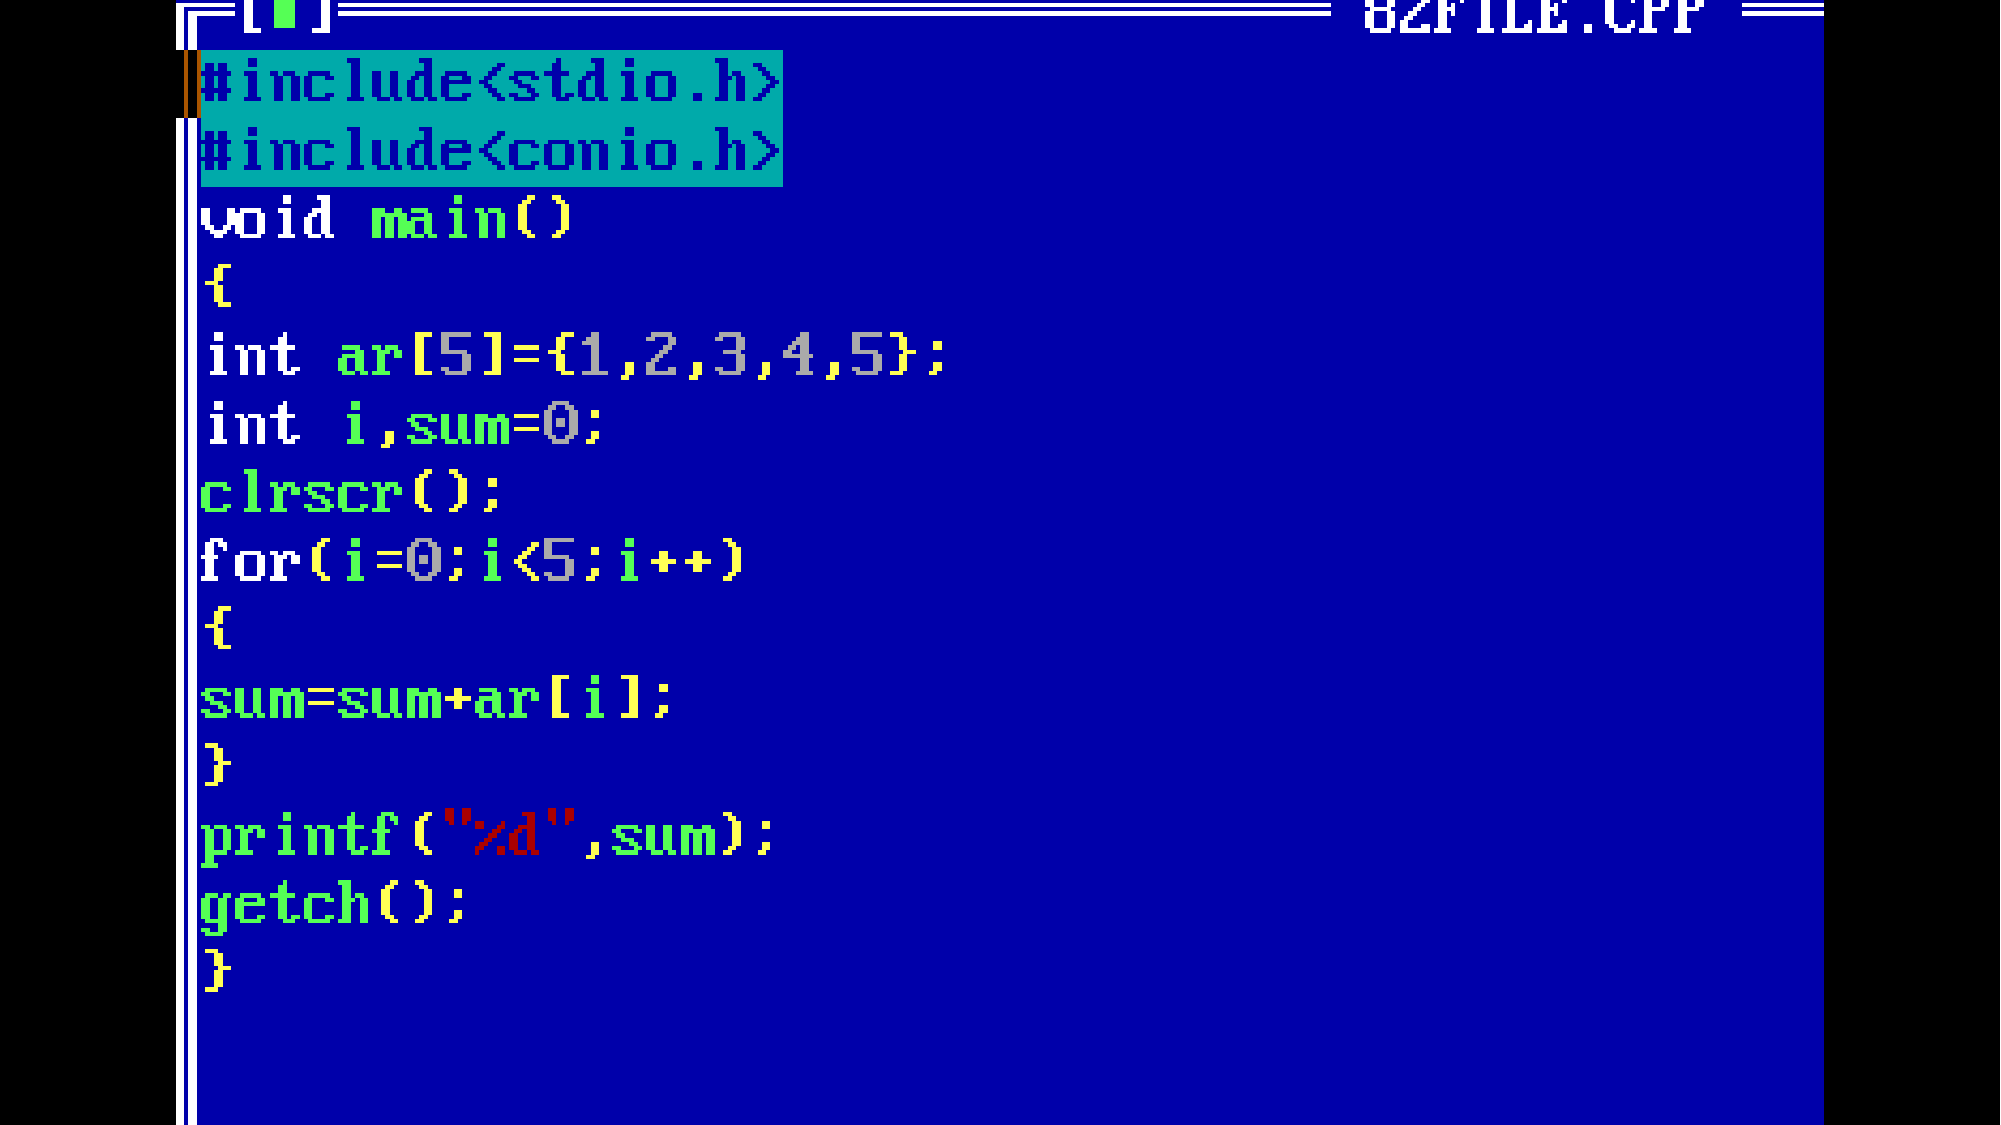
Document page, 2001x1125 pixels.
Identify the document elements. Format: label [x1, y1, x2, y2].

picture [176, 0, 1824, 1125]
